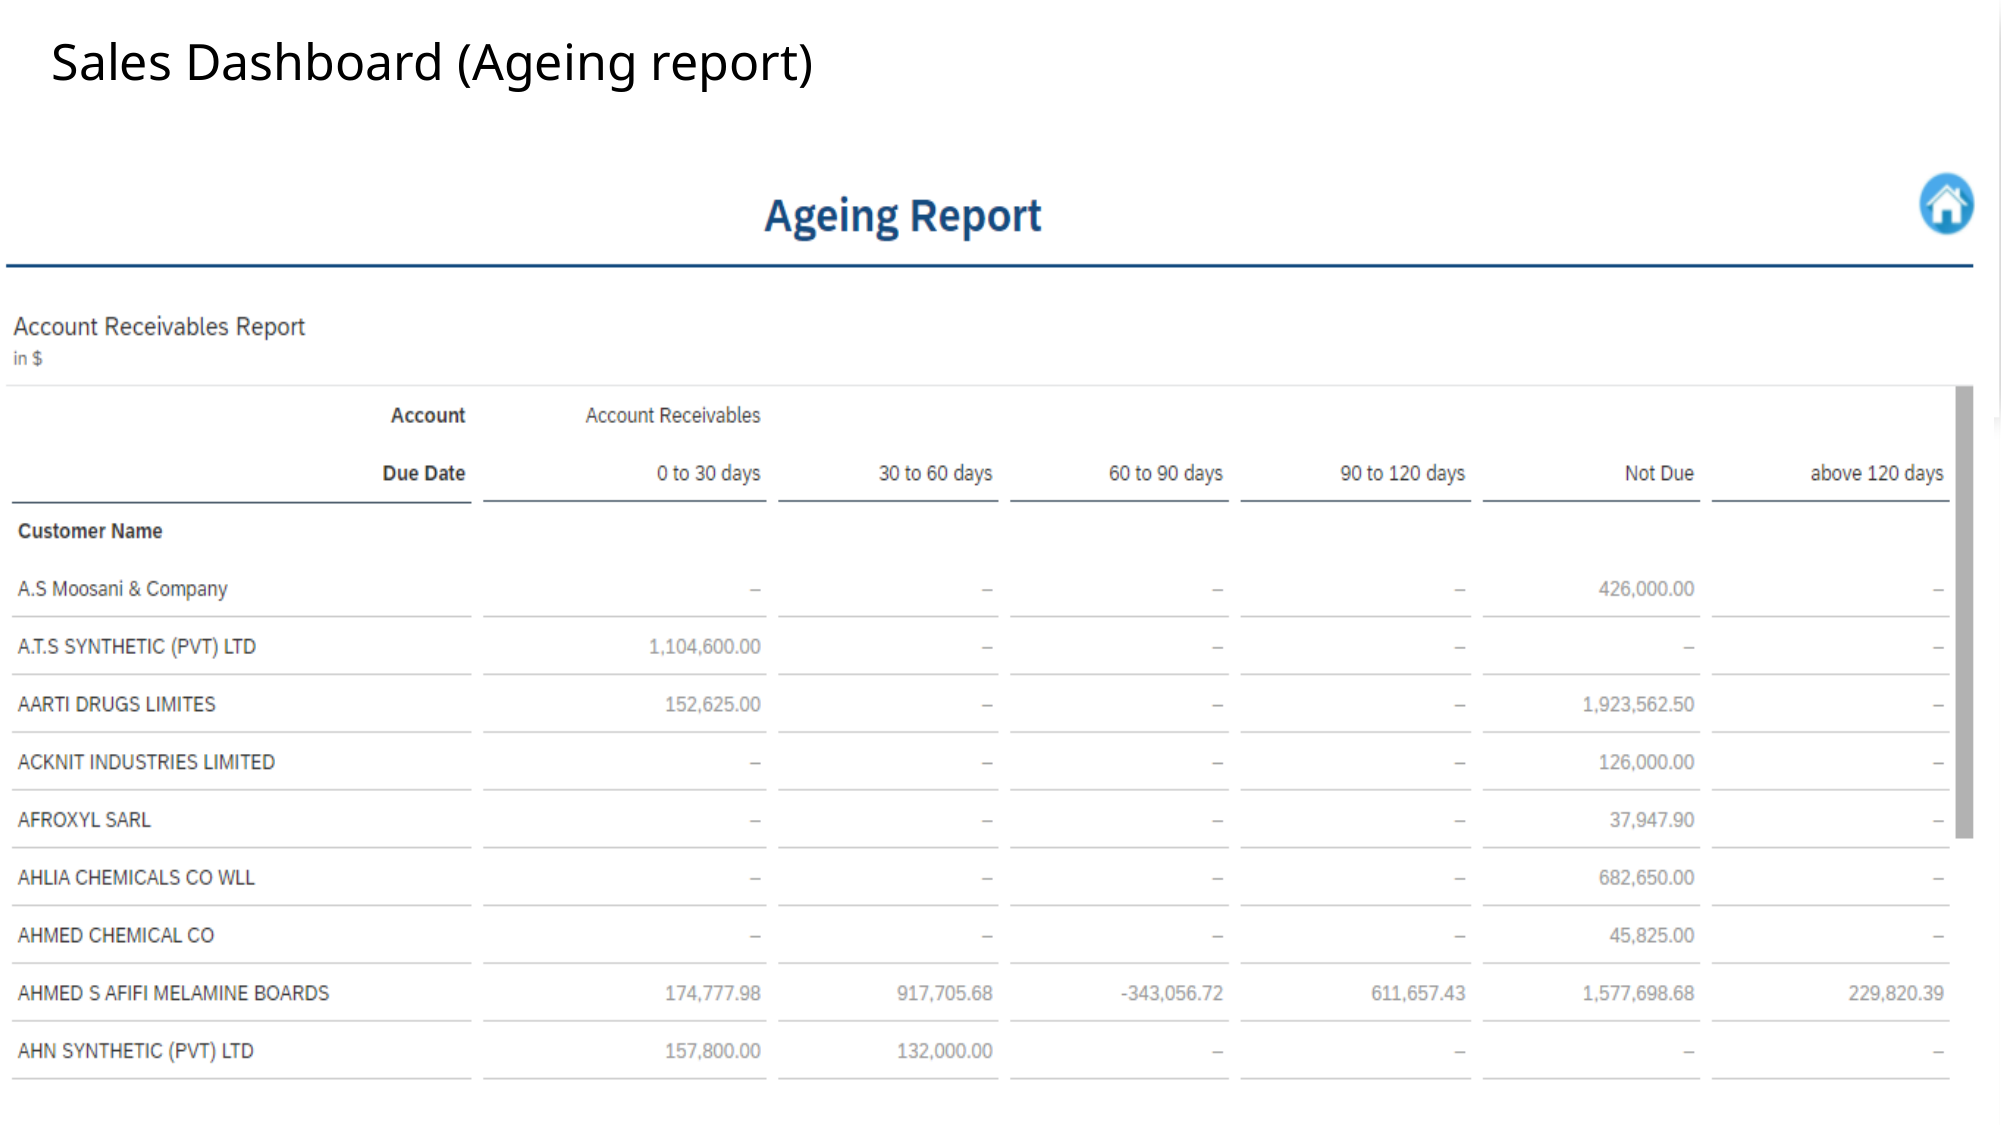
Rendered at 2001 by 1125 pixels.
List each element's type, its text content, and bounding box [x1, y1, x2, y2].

text_box Sales Dashboard (Ageing report) [36, 22, 926, 98]
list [0, 144, 1994, 1125]
